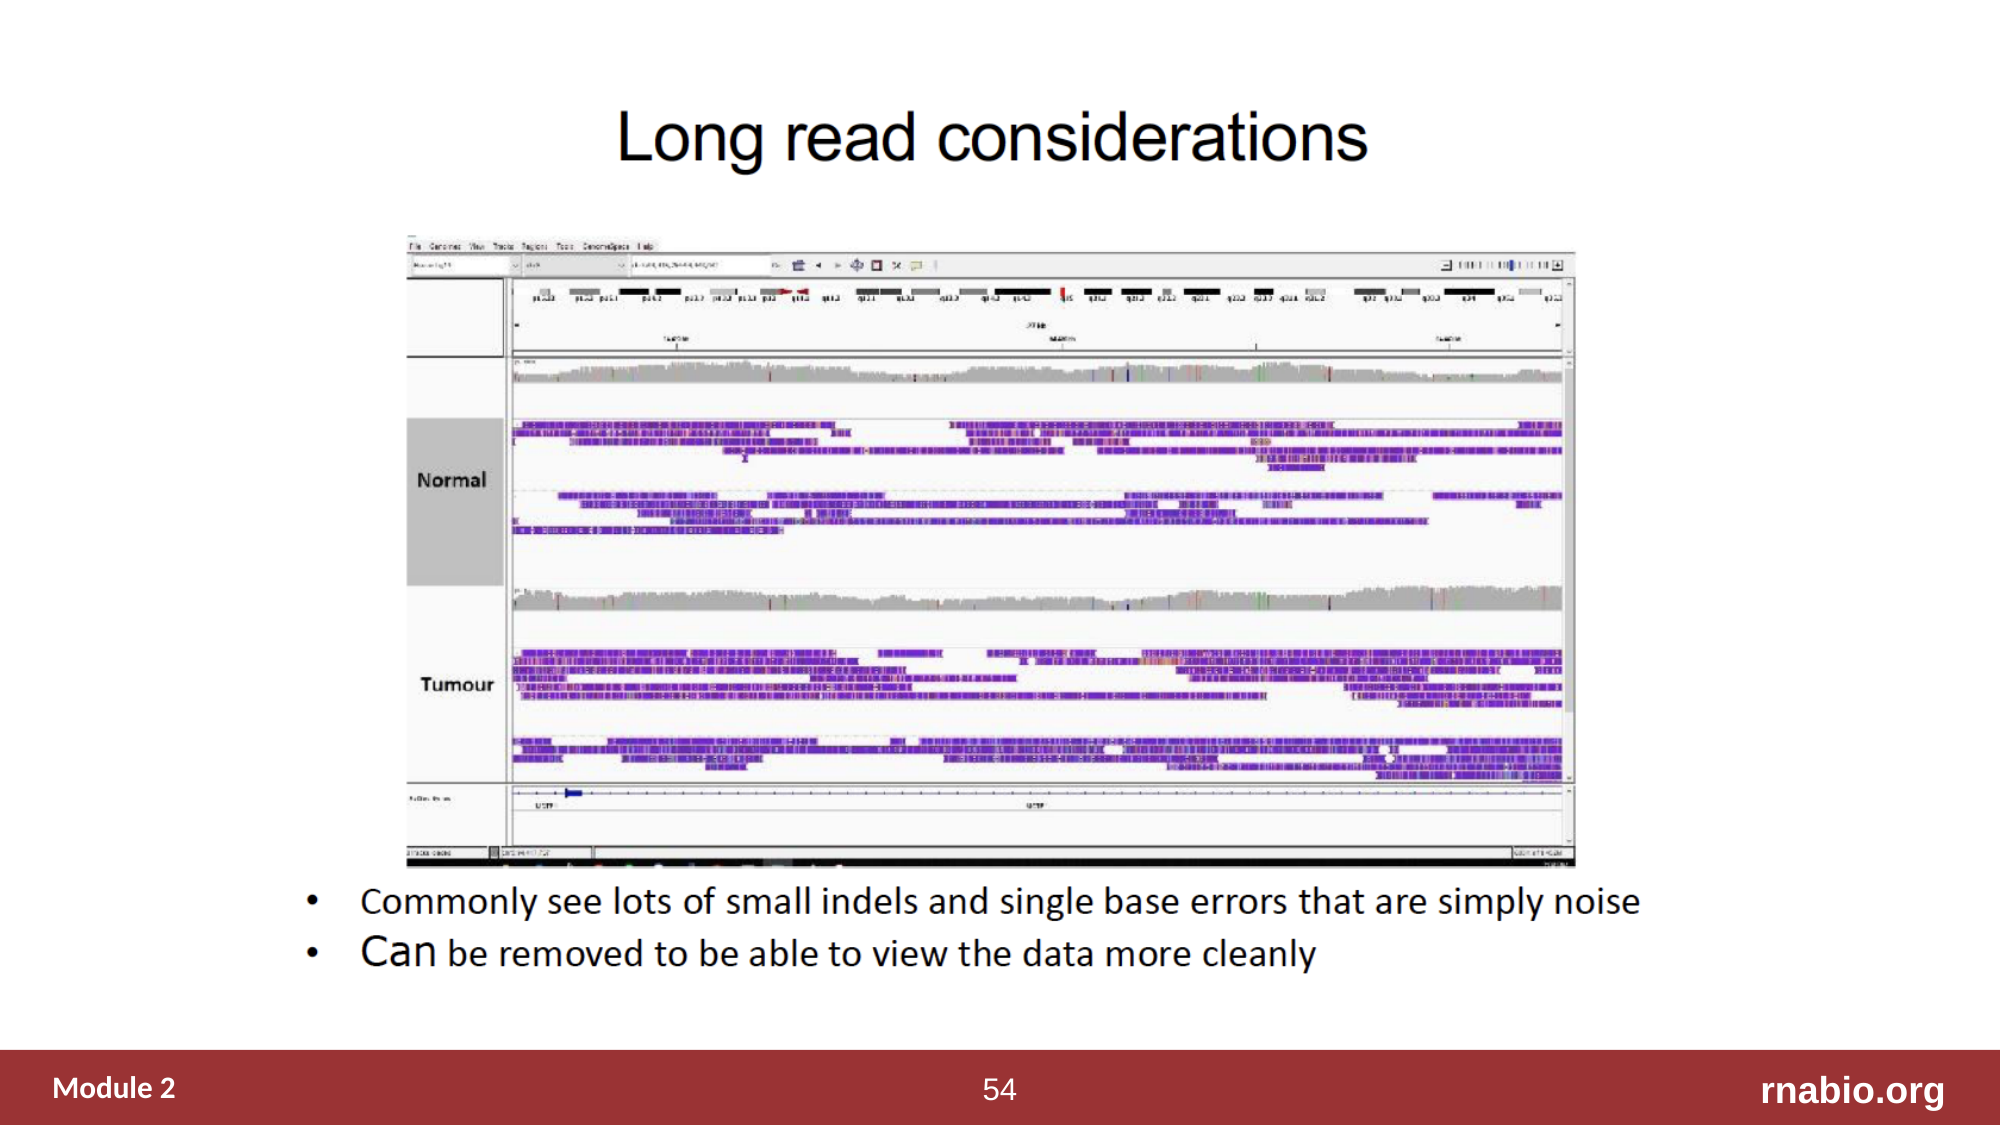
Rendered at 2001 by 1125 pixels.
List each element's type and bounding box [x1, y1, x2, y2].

list [291, 44, 1709, 1003]
